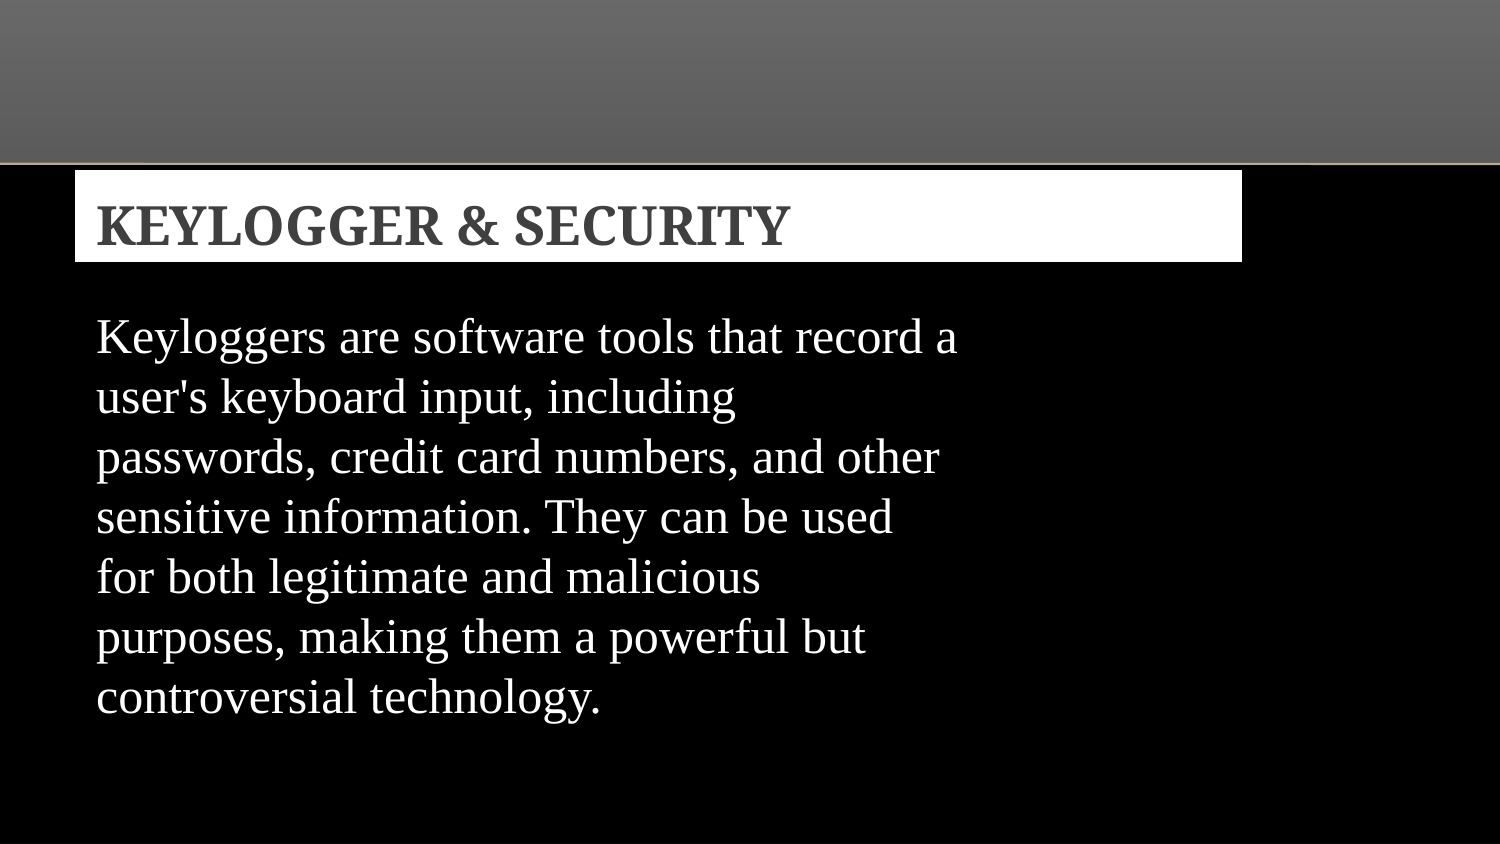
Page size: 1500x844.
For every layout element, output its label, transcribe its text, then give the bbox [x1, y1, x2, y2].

title KEYLOGGER & SECURITY [75, 170, 1242, 262]
text_box Keyloggers are software tools that record a user's keyboard input, including passwords, credit card numbers, and other sensitive information. They can be used for both legitimate and malicious purposes, making them a powerful but controversial technology. [81, 289, 977, 739]
